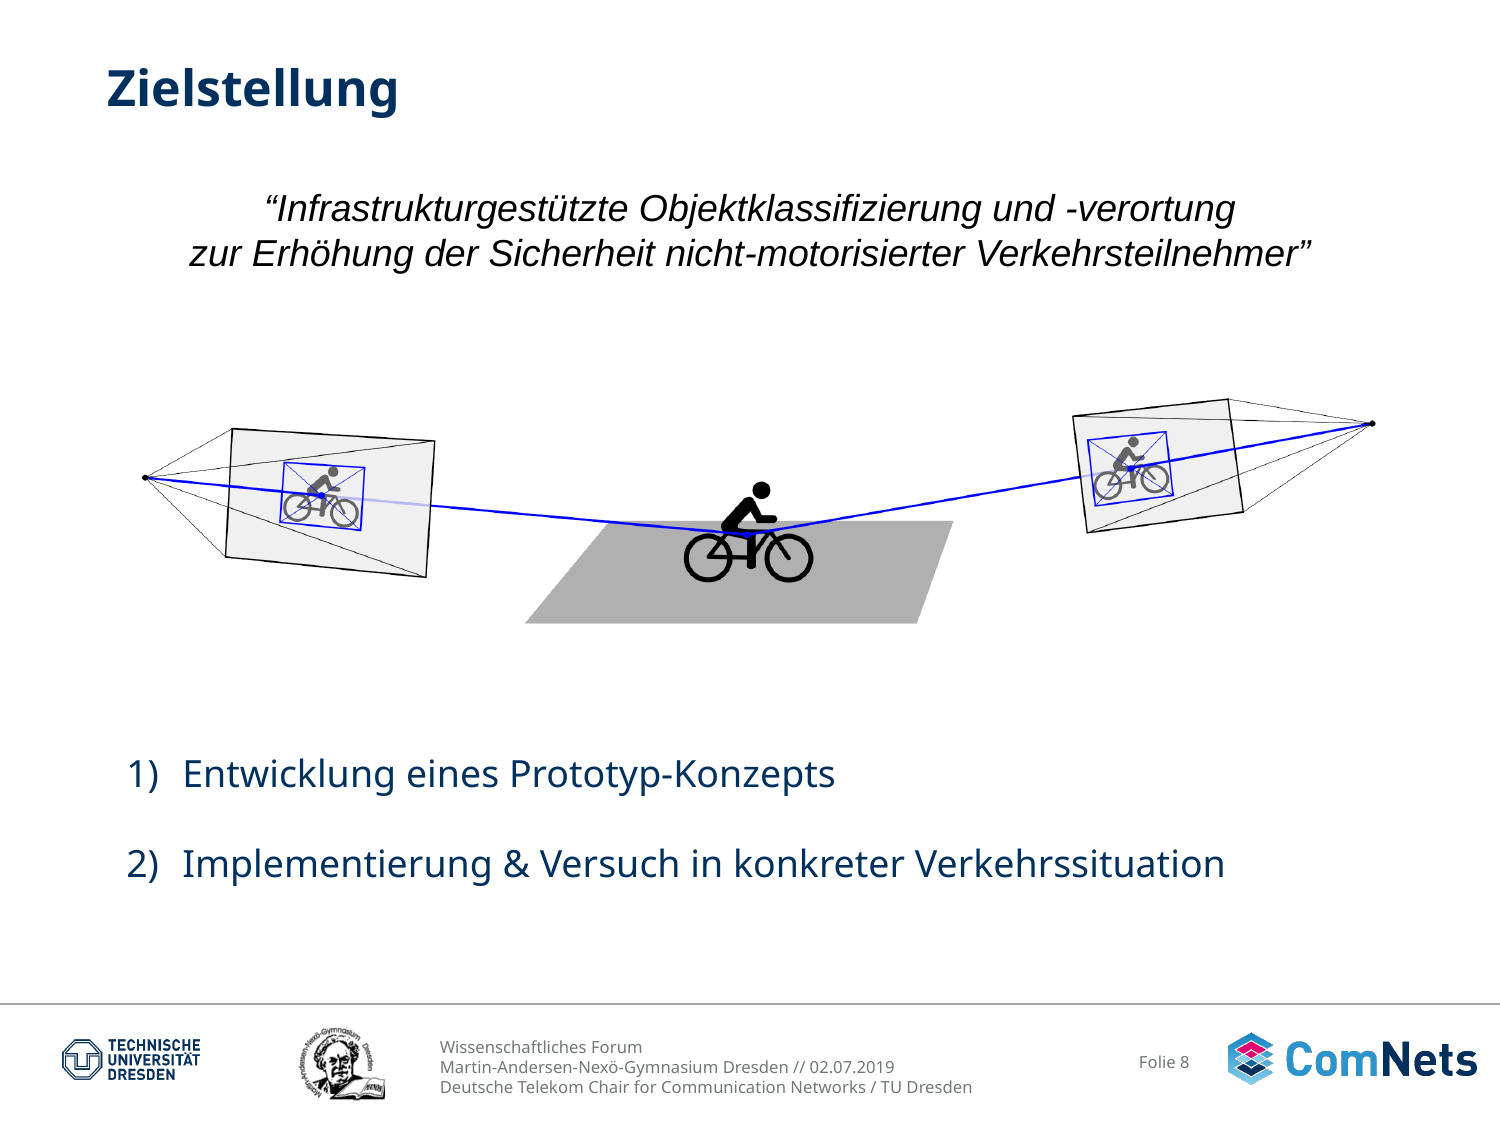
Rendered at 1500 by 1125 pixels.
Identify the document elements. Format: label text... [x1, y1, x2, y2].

text_box “Infrastrukturgestützte Objektklassifizierung und -verortung zur Erhöhung der Sicherheit nicht-motorisierter Verkehrsteilnehmer” [126, 168, 1374, 317]
picture [298, 1021, 385, 1109]
list Entwicklung eines Prototyp-Konzepts Implementierung & Versuch in konkreter Verkehrssituation [107, 704, 1410, 926]
picture [62, 1039, 200, 1080]
picture [1228, 1032, 1477, 1085]
picture [85, 341, 1432, 681]
title Zielstellung [107, 56, 1410, 169]
